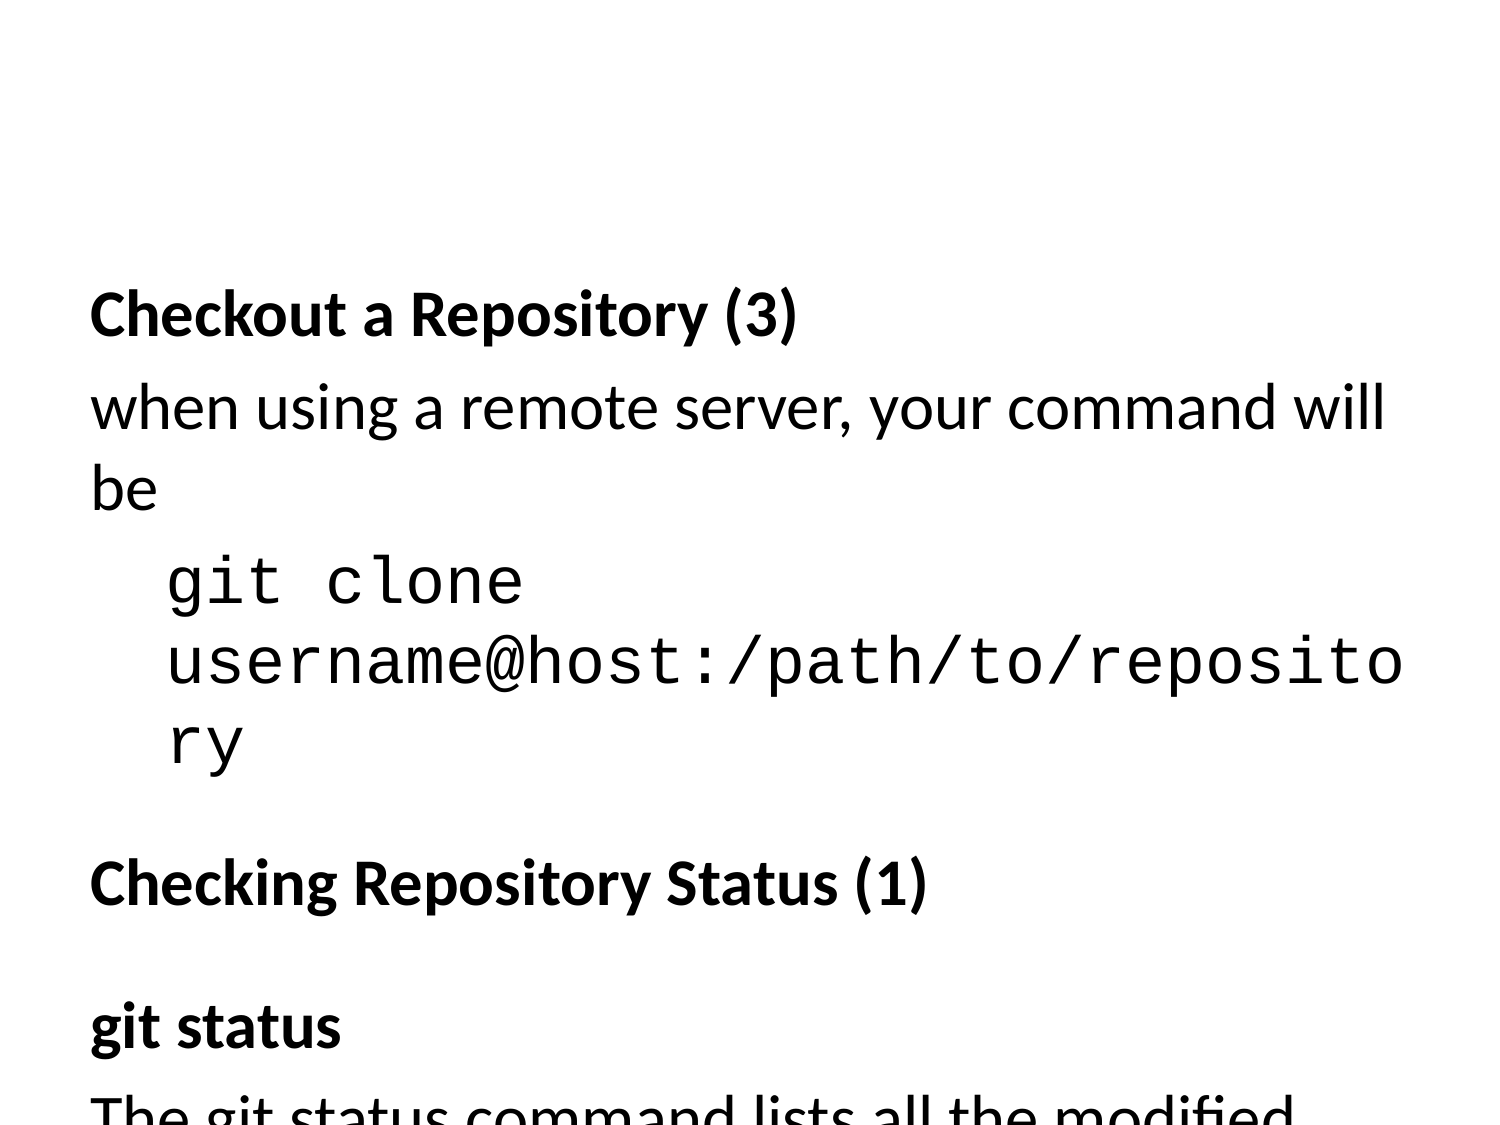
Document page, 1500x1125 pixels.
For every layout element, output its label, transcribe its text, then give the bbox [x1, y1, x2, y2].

list Checkout a Repository (3) when using a remote server, your command will be git clone username@host:/path/to/repository Checking Repository Status (1) git status The git status command lists all the modified files which are ready to be added to the local repository. git status [75, 262, 1425, 1005]
